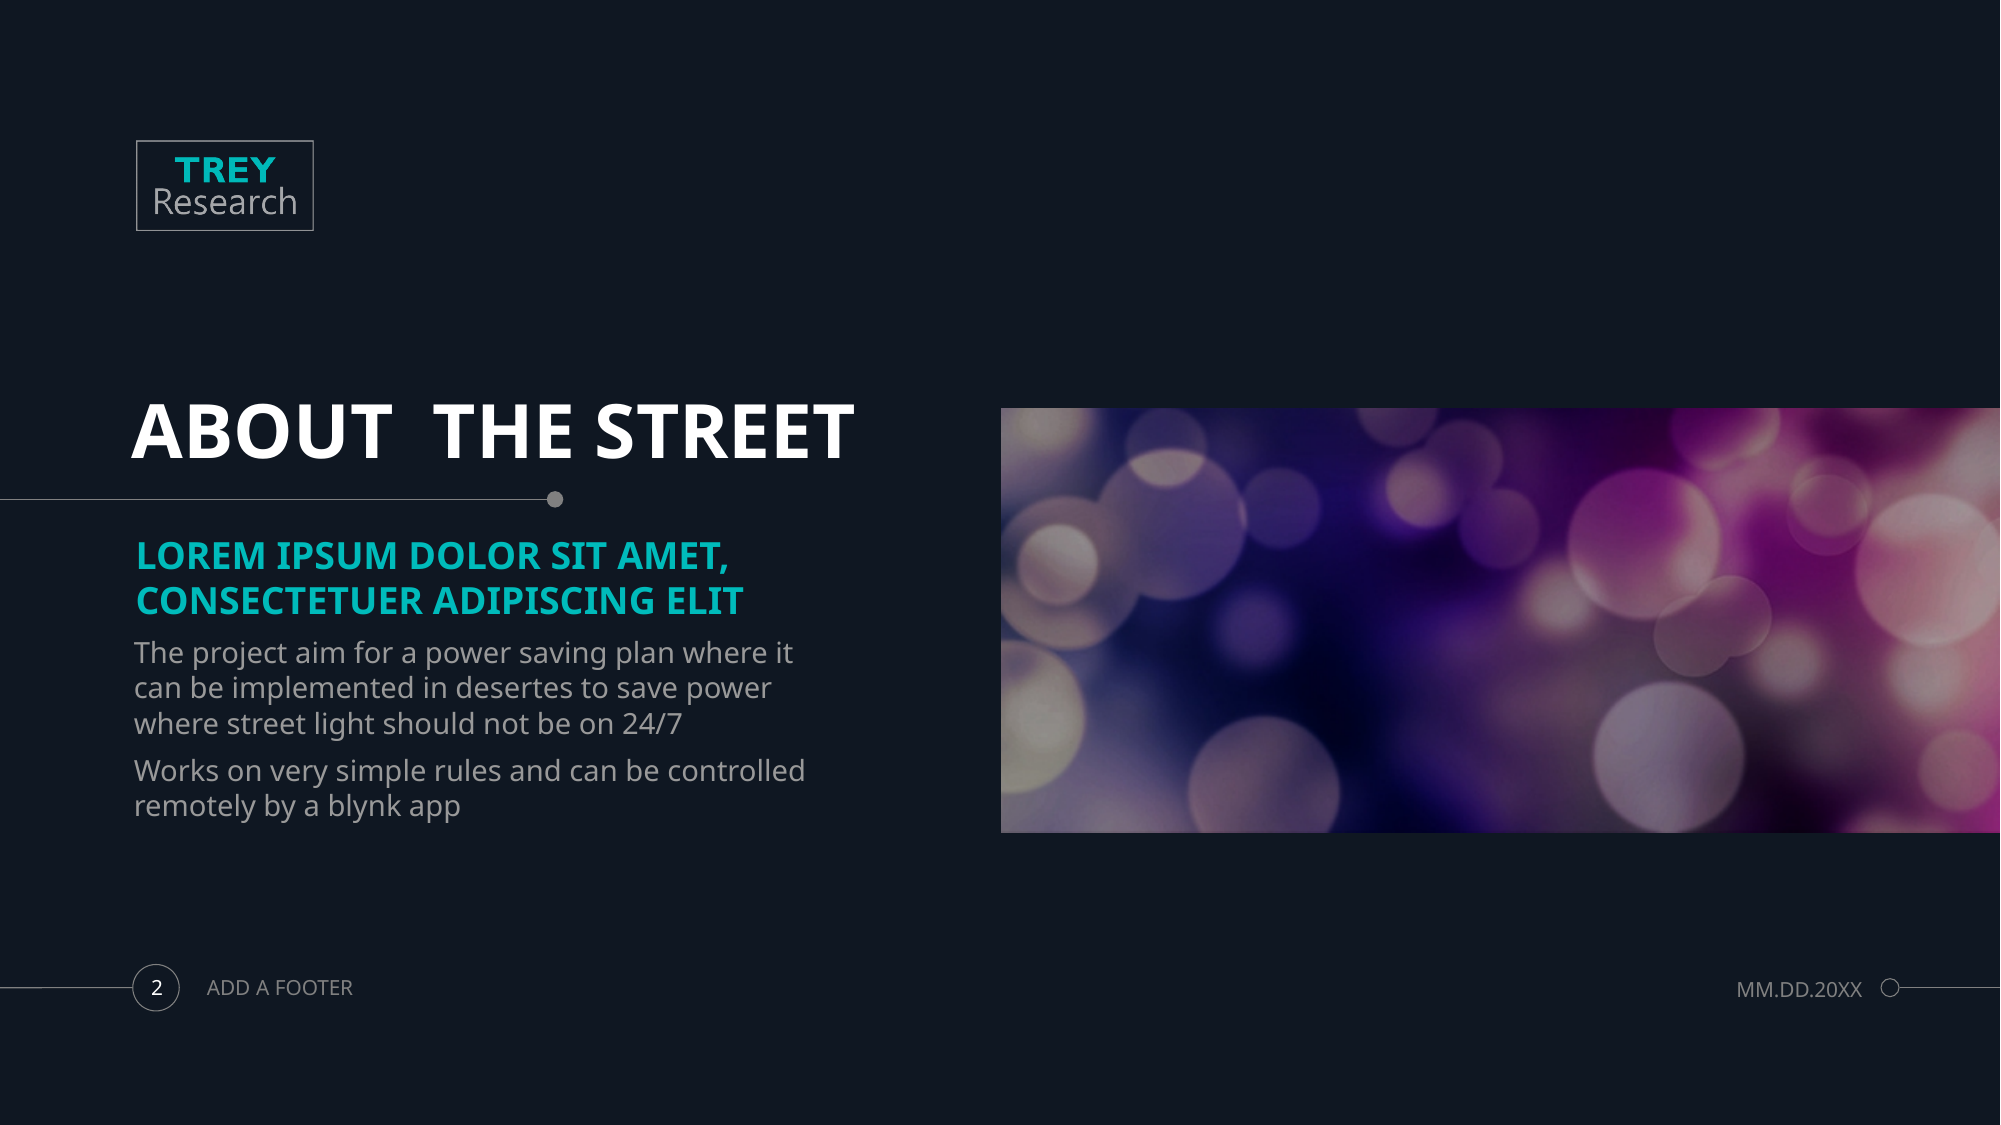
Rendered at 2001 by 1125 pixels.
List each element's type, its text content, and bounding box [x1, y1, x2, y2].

picture [136, 140, 314, 231]
slide_number 2 [127, 964, 186, 1014]
list The project aim for a power saving plan where it can be implemented in desertes to save power where street light should not be on 24/7 Works on very simple rules and can be controlled remotely by a blynk app [133, 634, 826, 853]
title ABOUT THE STREET [131, 342, 956, 475]
footer ADD A FOOTER [191, 964, 671, 1014]
slide_number MM.DD.20XX [1643, 964, 1863, 1014]
picture [1001, 408, 2000, 833]
list LOREM IPSUM DOLOR SIT AMET, CONSECTETUER ADIPISCING ELIT [135, 532, 826, 626]
